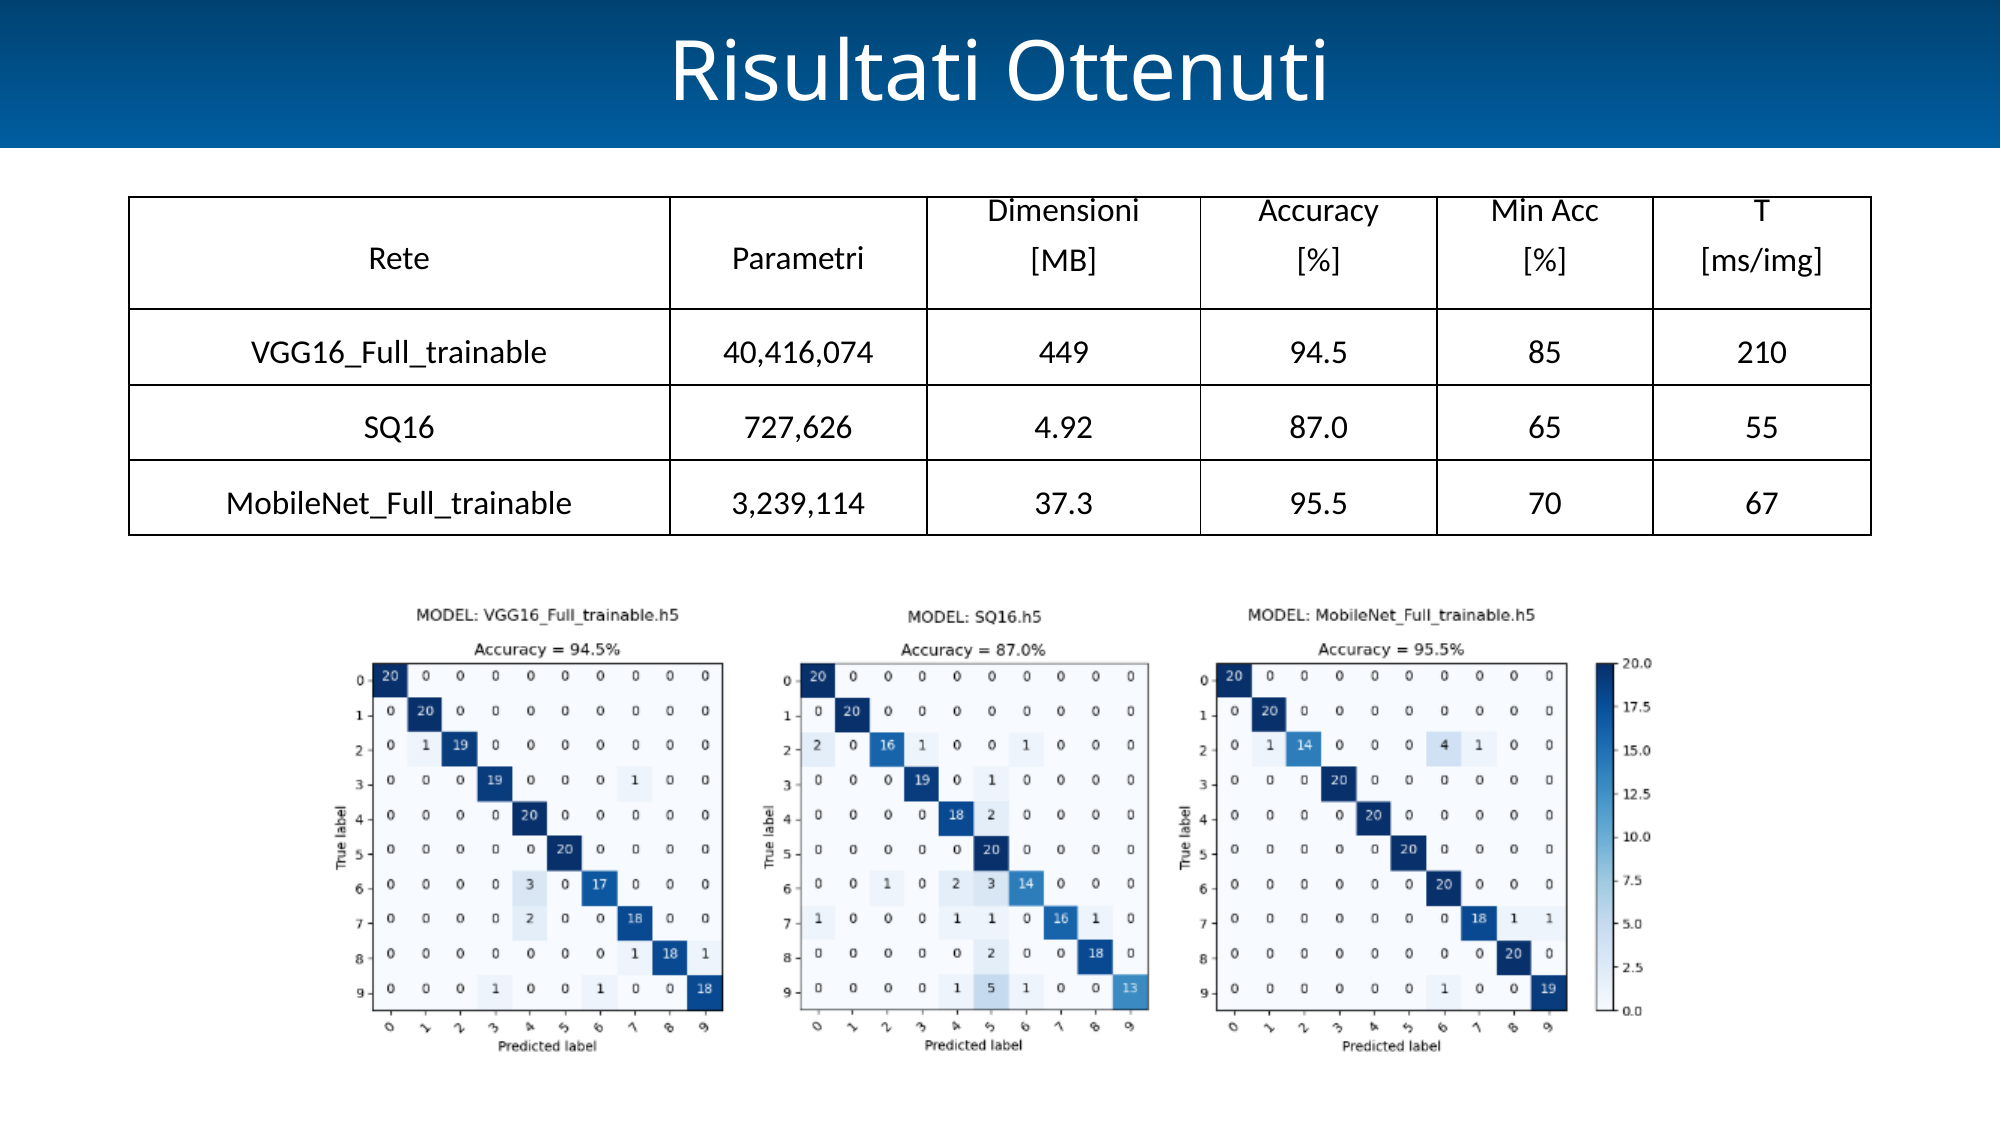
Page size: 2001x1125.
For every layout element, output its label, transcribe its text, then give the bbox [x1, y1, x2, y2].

table_cell 85 [1438, 310, 1652, 384]
table_cell MobileNet_Full_trainable [130, 461, 669, 534]
table_cell 94.5 [1201, 310, 1436, 384]
table_cell 727,626 [671, 386, 926, 459]
table_header Rete [130, 198, 669, 308]
table_cell 37.3 [928, 461, 1200, 534]
table_cell 95.5 [1201, 461, 1436, 534]
table_cell 67 [1654, 461, 1870, 534]
table_header Min Acc [%] [1438, 198, 1652, 308]
table_cell SQ16 [130, 386, 669, 459]
table_header T [ms/img] [1654, 198, 1870, 308]
table_cell 40,416,074 [671, 310, 926, 384]
table_cell 3,239,114 [671, 461, 926, 534]
table_cell 55 [1654, 386, 1870, 459]
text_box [331, 589, 1669, 1086]
title Risultati Ottenuti [0, 0, 2000, 148]
table_header Parametri [671, 198, 926, 308]
table_cell 210 [1654, 310, 1870, 384]
table_header Dimensioni [MB] [928, 198, 1200, 308]
table_cell 87.0 [1201, 386, 1436, 459]
table_cell VGG16_Full_trainable [130, 310, 669, 384]
table_cell 4.92 [928, 386, 1200, 459]
table_cell 65 [1438, 386, 1652, 459]
table_cell 70 [1438, 461, 1652, 534]
table_header Accuracy [%] [1201, 198, 1436, 308]
table_cell 449 [928, 310, 1200, 384]
